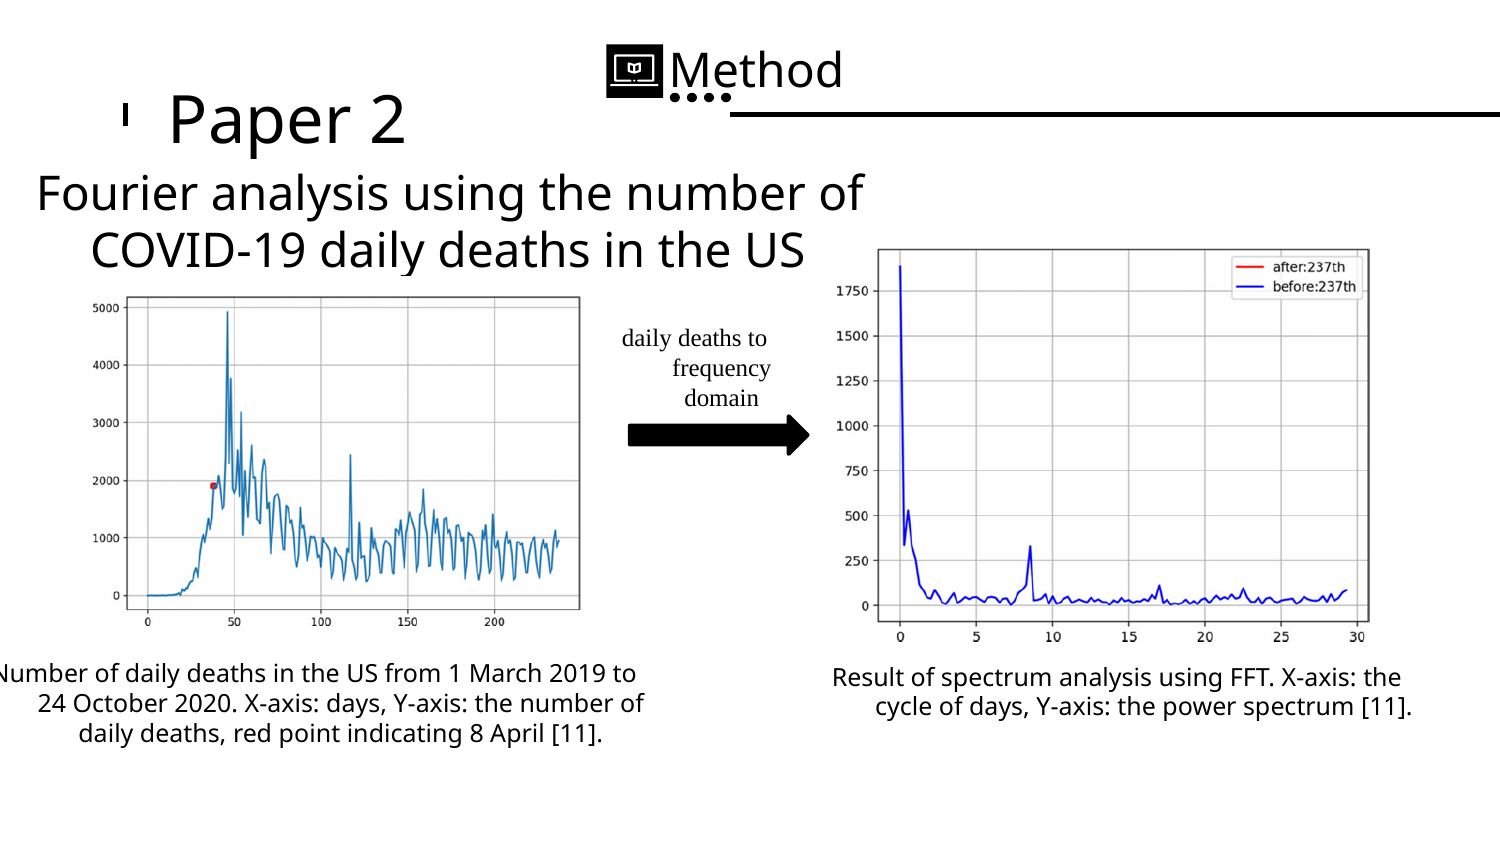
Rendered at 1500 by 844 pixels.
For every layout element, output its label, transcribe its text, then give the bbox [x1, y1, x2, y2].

subtitle Number of daily deaths in the US from 1 March 2019 to 24 October 2020. X-axis: days, Y-axis: the number of daily deaths, red point indicating 8 April [11]. [0, 655, 668, 749]
text_box [669, 92, 680, 103]
subtitle Fourier analysis using the number of COVID-19 daily deaths in the US [0, 151, 975, 289]
subtitle Result of spectrum analysis using FFT. X-axis: the cycle of days, Y-axis: the power spectrum [11]. [785, 644, 1429, 738]
text_box [686, 92, 697, 103]
subtitle daily deaths to frequency domain [616, 303, 813, 430]
picture [89, 275, 611, 634]
text_box [703, 92, 715, 103]
text_box [606, 44, 664, 98]
subtitle Method [653, 36, 1033, 101]
text_box [721, 92, 732, 103]
text_box [627, 430, 810, 456]
picture [821, 234, 1393, 664]
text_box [113, 103, 138, 127]
title Paper 2 [152, 61, 1382, 156]
text_box [614, 54, 655, 82]
